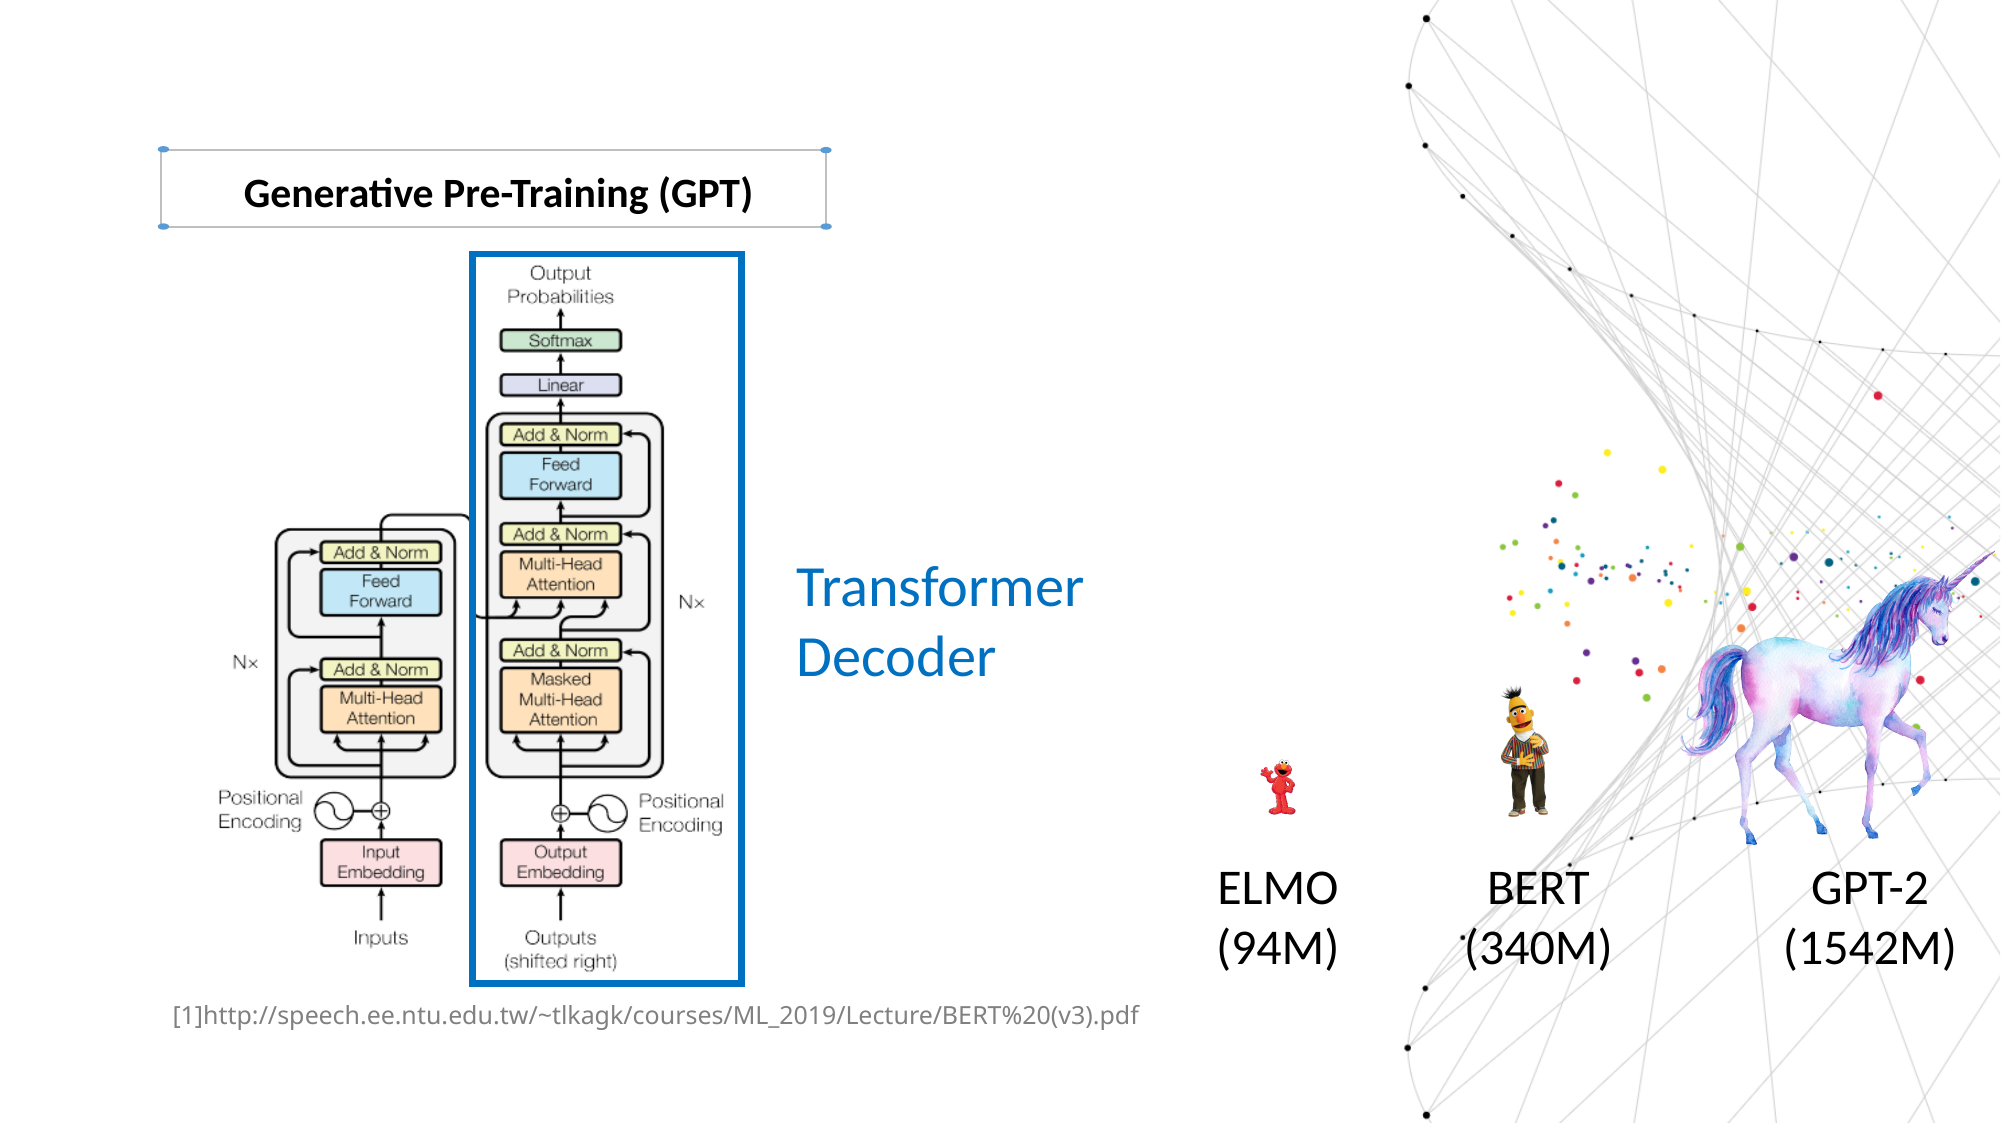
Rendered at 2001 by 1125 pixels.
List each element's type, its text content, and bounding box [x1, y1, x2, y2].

picture [1260, 759, 1296, 815]
text_box BERT (340M) [1446, 846, 1630, 982]
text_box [157, 146, 832, 230]
text_box ELMO (94M) [1198, 846, 1358, 982]
picture [197, 253, 742, 978]
text_box [471, 253, 743, 984]
text_box Transformer Decoder [782, 540, 1167, 696]
text_box [1]http://speech.ee.ntu.edu.tw/~tlkagk/courses/ML_2019/Lecture/BERT%20(v3).pdf [157, 983, 1894, 1076]
picture [1314, 0, 2001, 1123]
text_box GPT-2 (1542M) [1762, 847, 1978, 982]
